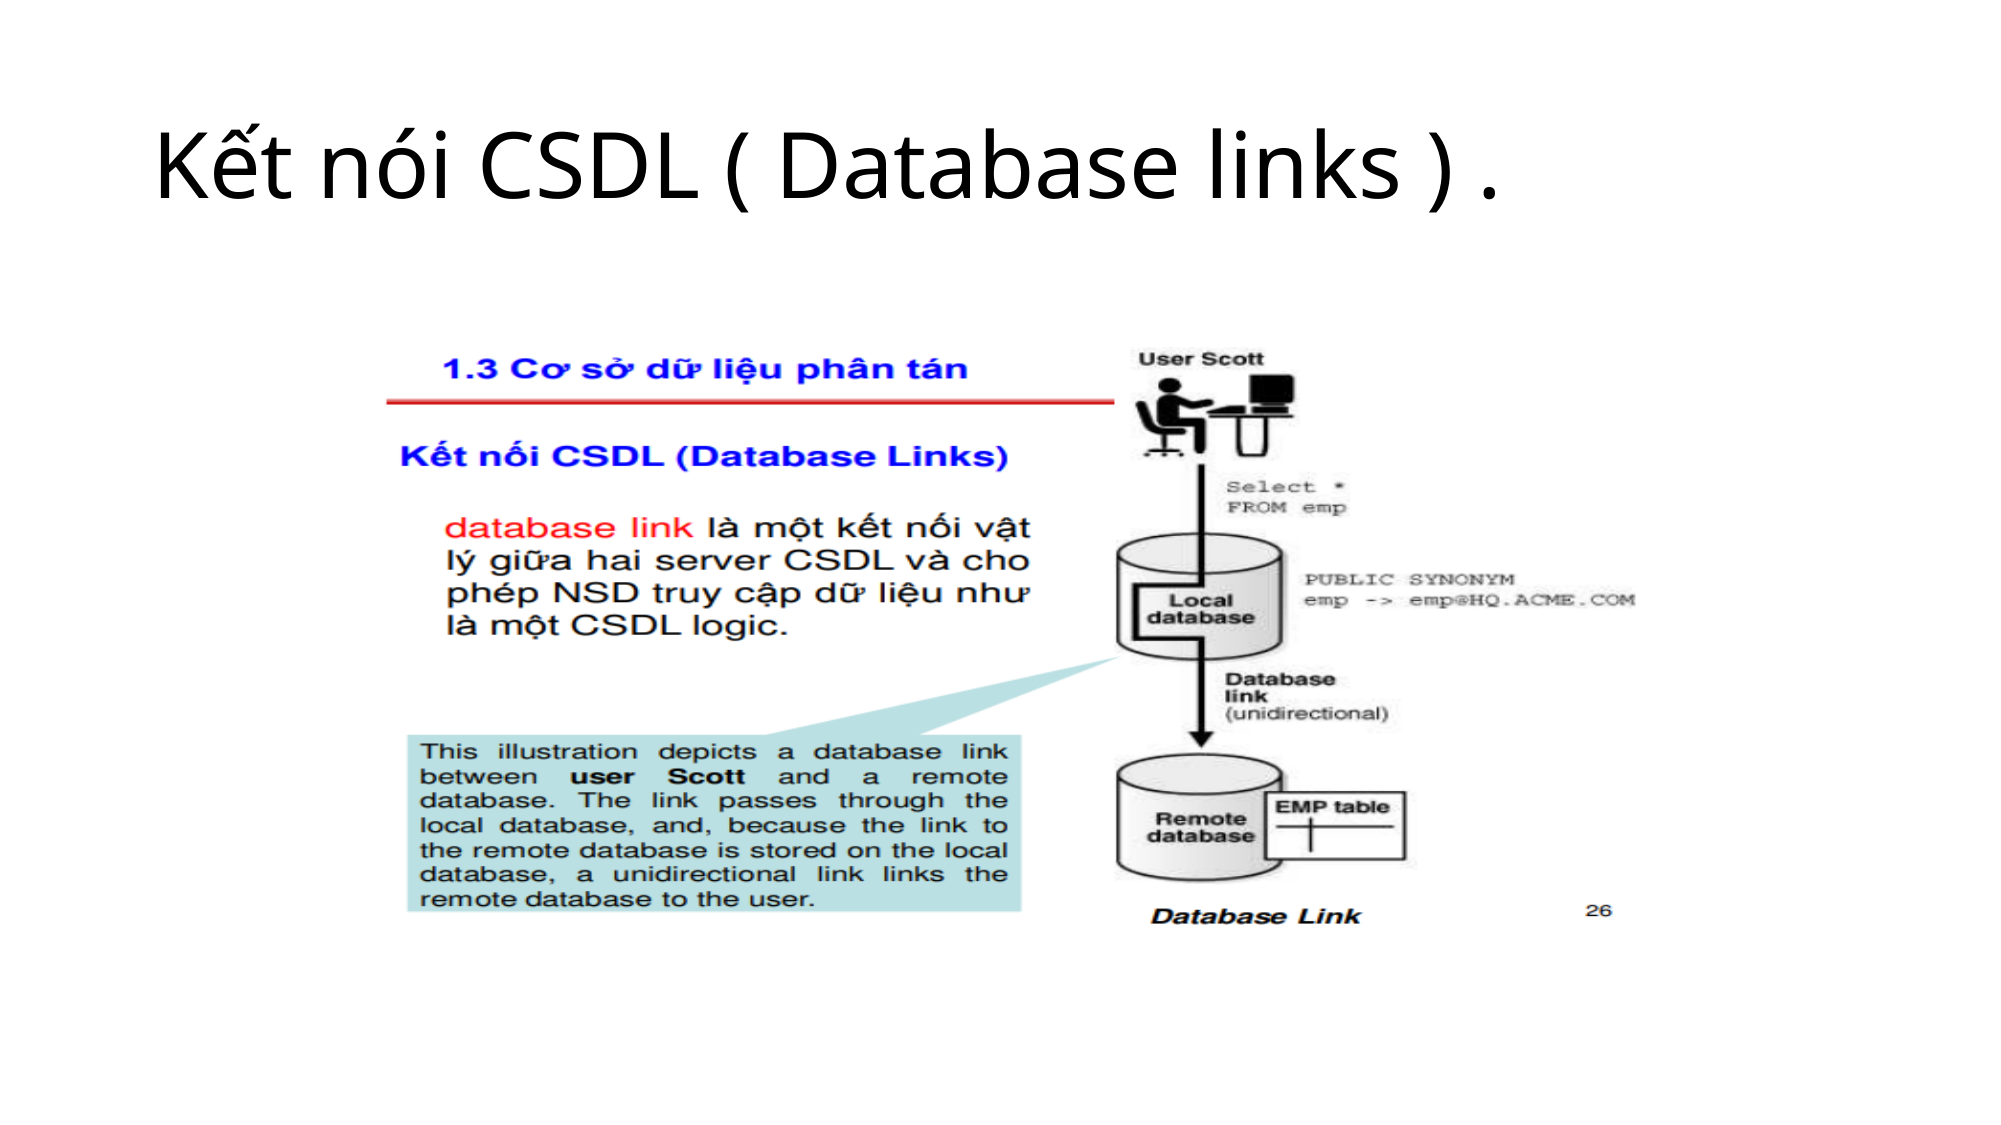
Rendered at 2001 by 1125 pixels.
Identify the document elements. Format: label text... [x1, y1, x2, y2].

picture [322, 306, 1743, 1020]
title Kết nói CSDL ( Database links ) . [137, 59, 1863, 278]
